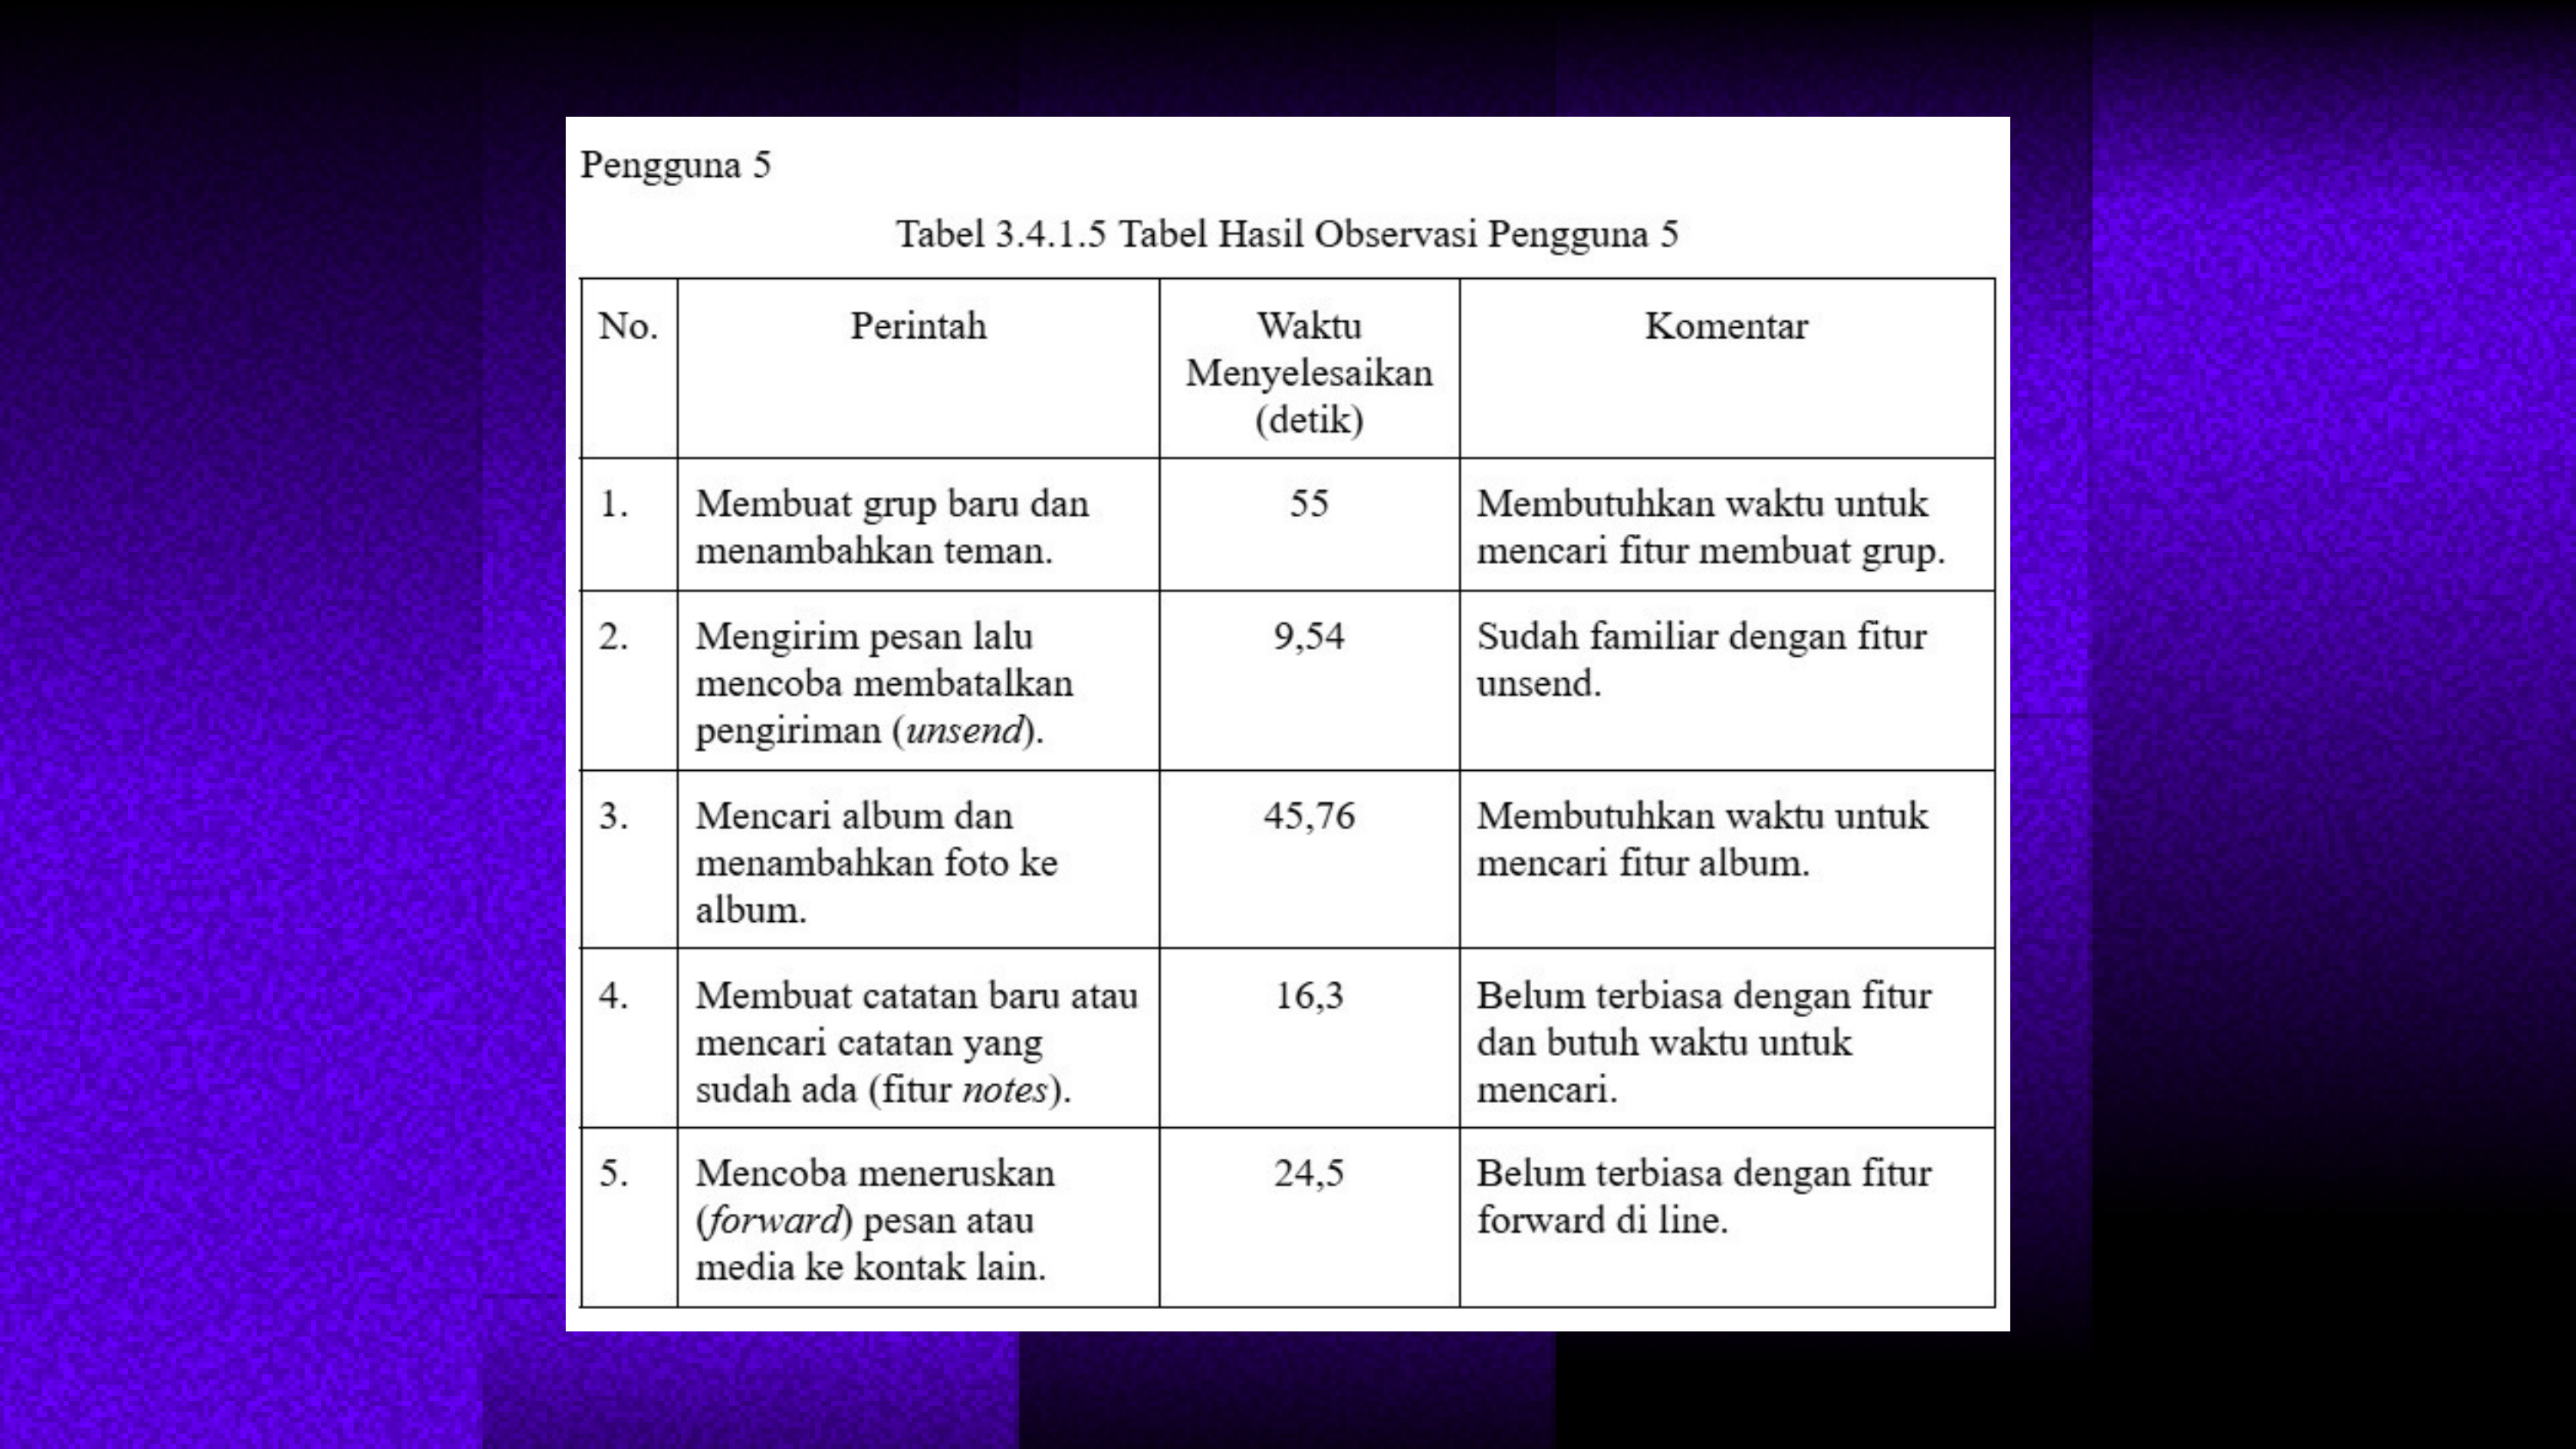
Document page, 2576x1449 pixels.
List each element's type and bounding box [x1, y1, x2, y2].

text_box [565, 117, 2011, 1331]
text_box [0, 0, 2576, 1449]
